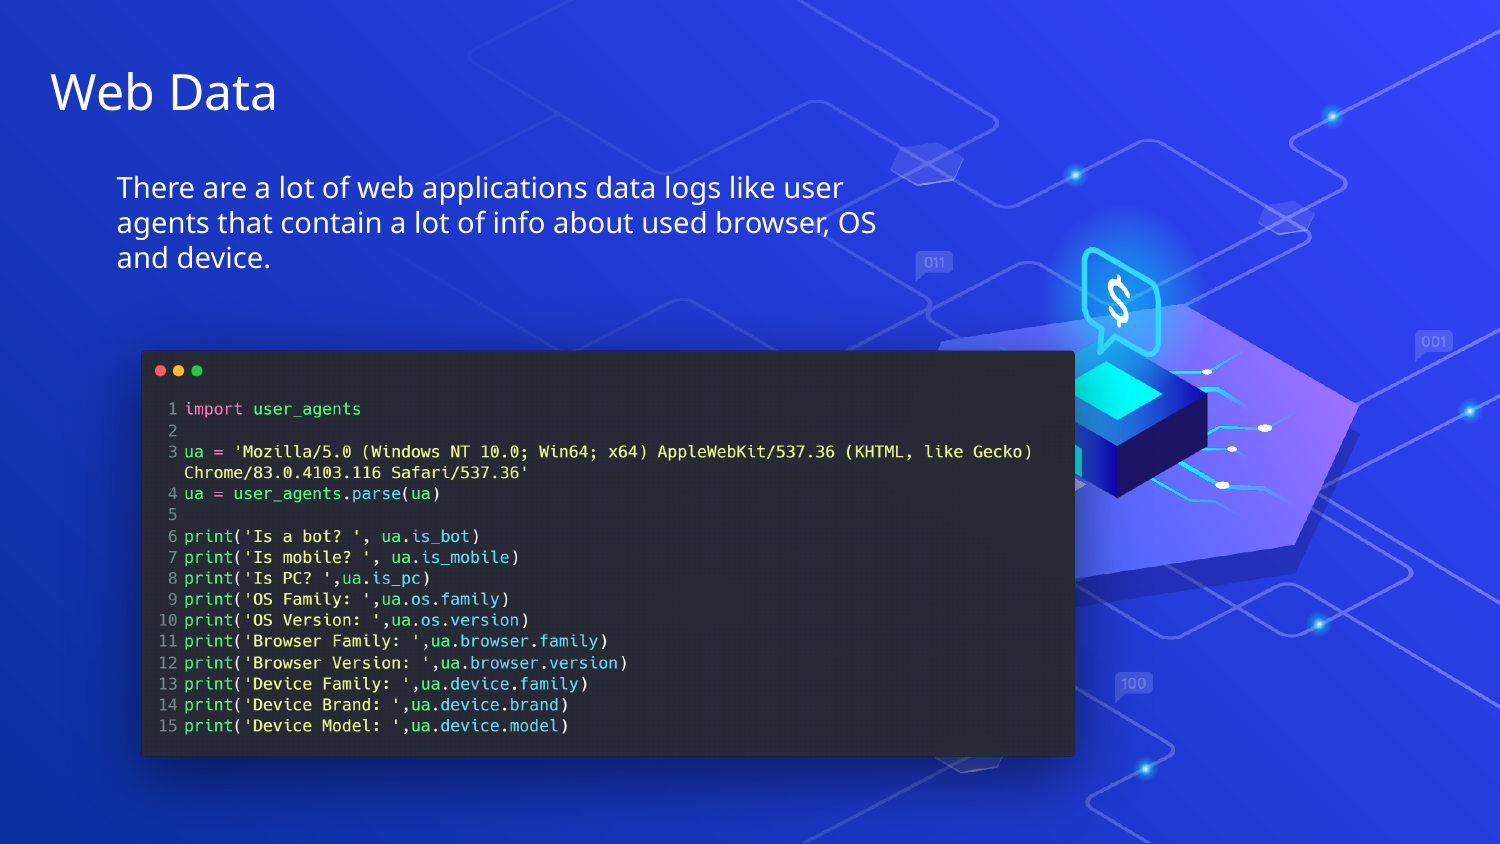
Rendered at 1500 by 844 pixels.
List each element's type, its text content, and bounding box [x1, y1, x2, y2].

picture [0, 0, 1500, 844]
title Web Data [50, 51, 903, 121]
